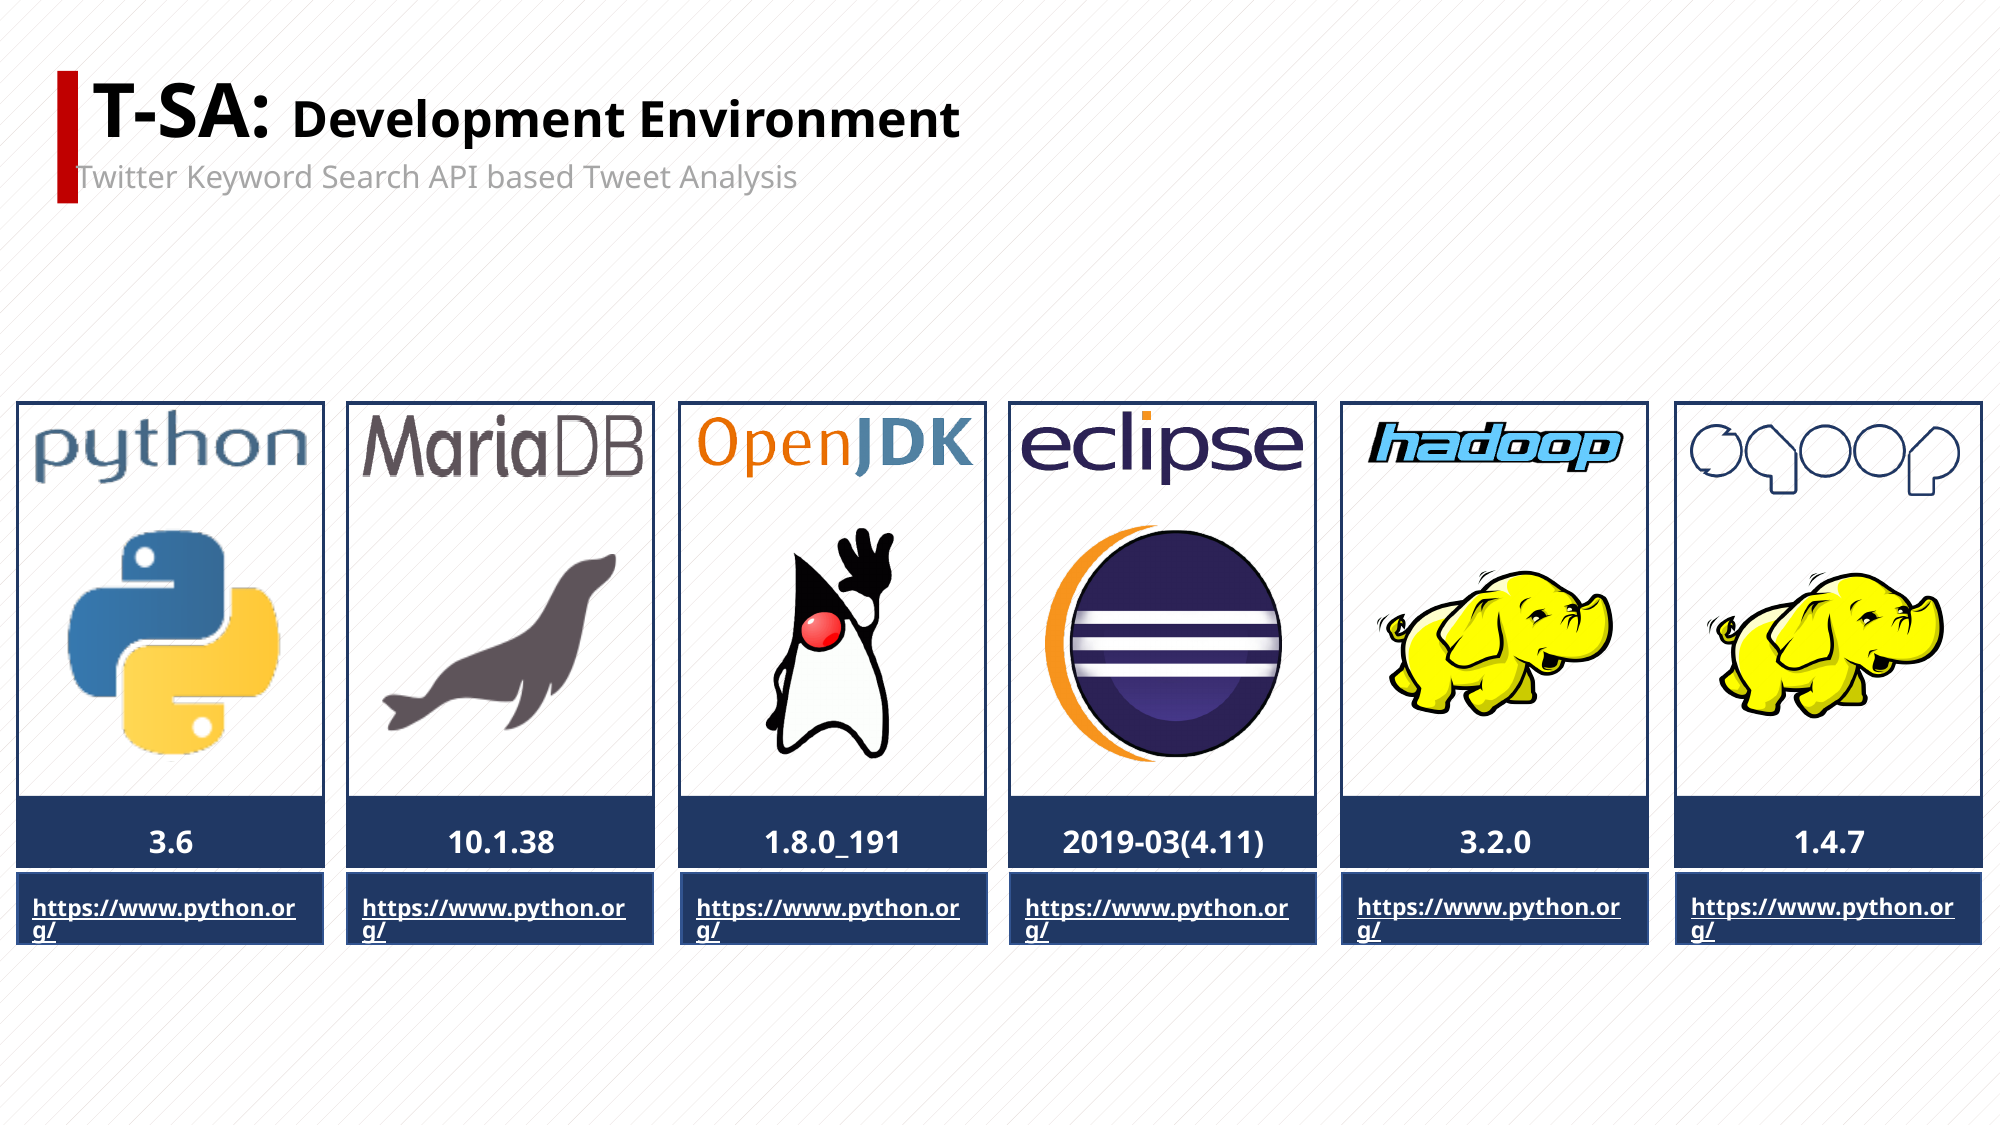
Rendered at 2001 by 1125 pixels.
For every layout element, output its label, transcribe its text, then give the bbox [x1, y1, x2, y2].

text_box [17, 403, 325, 867]
picture [1045, 525, 1282, 762]
text_box https://www.python.org/ [1341, 872, 1649, 945]
text_box https://www.python.org/ [346, 872, 654, 945]
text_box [1675, 403, 1983, 867]
text_box https://www.python.org/ [16, 872, 324, 945]
text_box [56, 70, 79, 204]
picture [1009, 403, 1316, 492]
text_box T-SA: Development Environment [77, 54, 1231, 160]
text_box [1009, 403, 1317, 867]
text_box https://www.python.org/ [1009, 872, 1317, 945]
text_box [679, 403, 987, 867]
text_box Twitter Keyword Search API based Tweet Analysis [60, 150, 814, 203]
text_box https://www.python.org/ [1675, 872, 1982, 945]
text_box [1340, 403, 1649, 867]
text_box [347, 403, 655, 867]
text_box https://www.python.org/ [680, 872, 988, 945]
